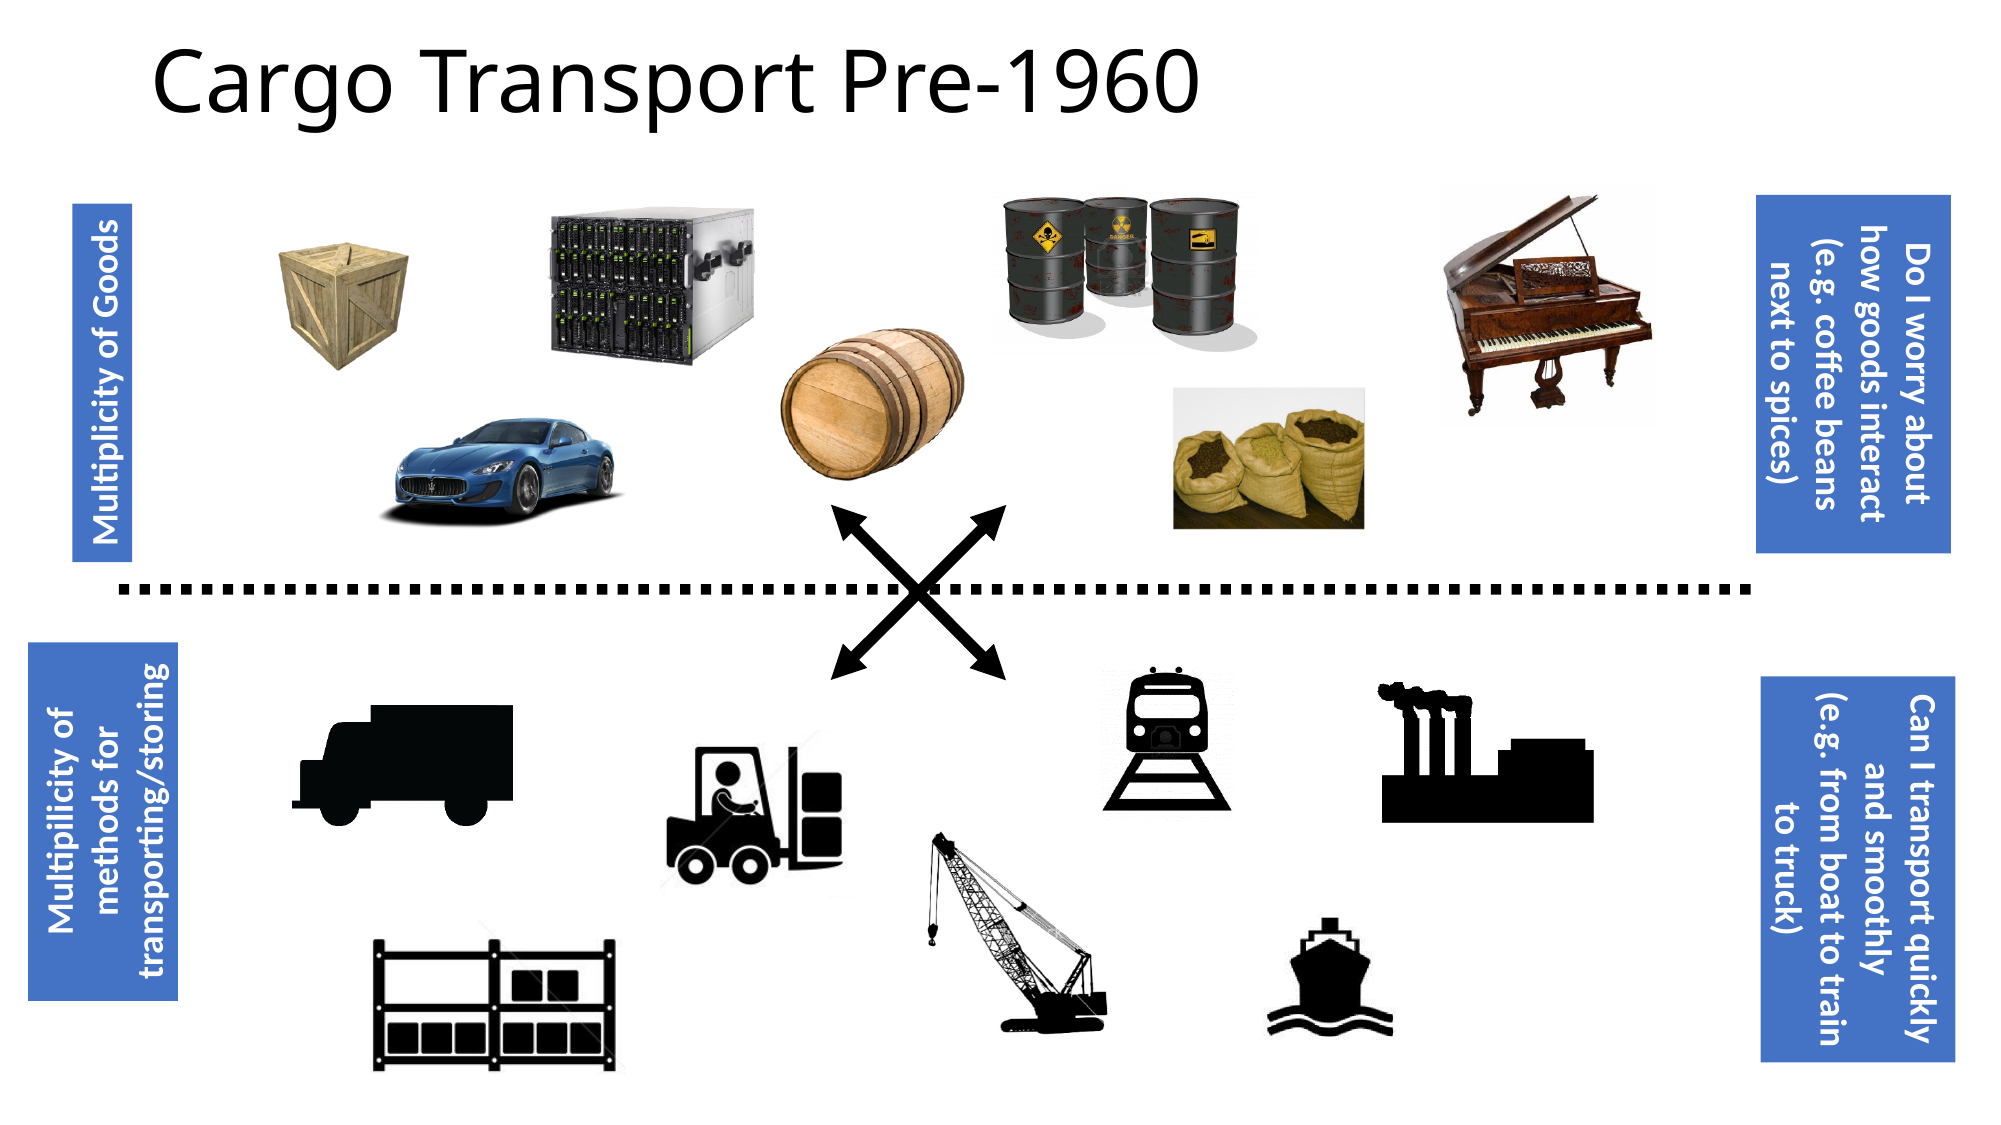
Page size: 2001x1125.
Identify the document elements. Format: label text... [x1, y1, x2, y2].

picture [915, 825, 1119, 1040]
picture [292, 705, 513, 826]
picture [660, 730, 869, 898]
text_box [794, 468, 1043, 717]
title Cargo Transport Pre-1960 [135, 29, 1861, 139]
text_box Do I worry about how goods interact (e.g. coffee beans next to spices) [1756, 194, 1951, 554]
picture [541, 177, 1374, 563]
picture [1377, 681, 1598, 823]
picture [1439, 185, 1656, 427]
picture [278, 242, 409, 371]
picture [1260, 909, 1399, 1047]
text_box Multipilicity of methods for transporting/storing [28, 642, 178, 1001]
picture [369, 374, 630, 541]
picture [355, 920, 626, 1079]
text_box Can I transport quickly and smoothly (e.g. from boat to train to truck) [1760, 676, 1956, 1063]
text_box Multiplicity of Goods [72, 203, 133, 563]
picture [1098, 664, 1236, 821]
